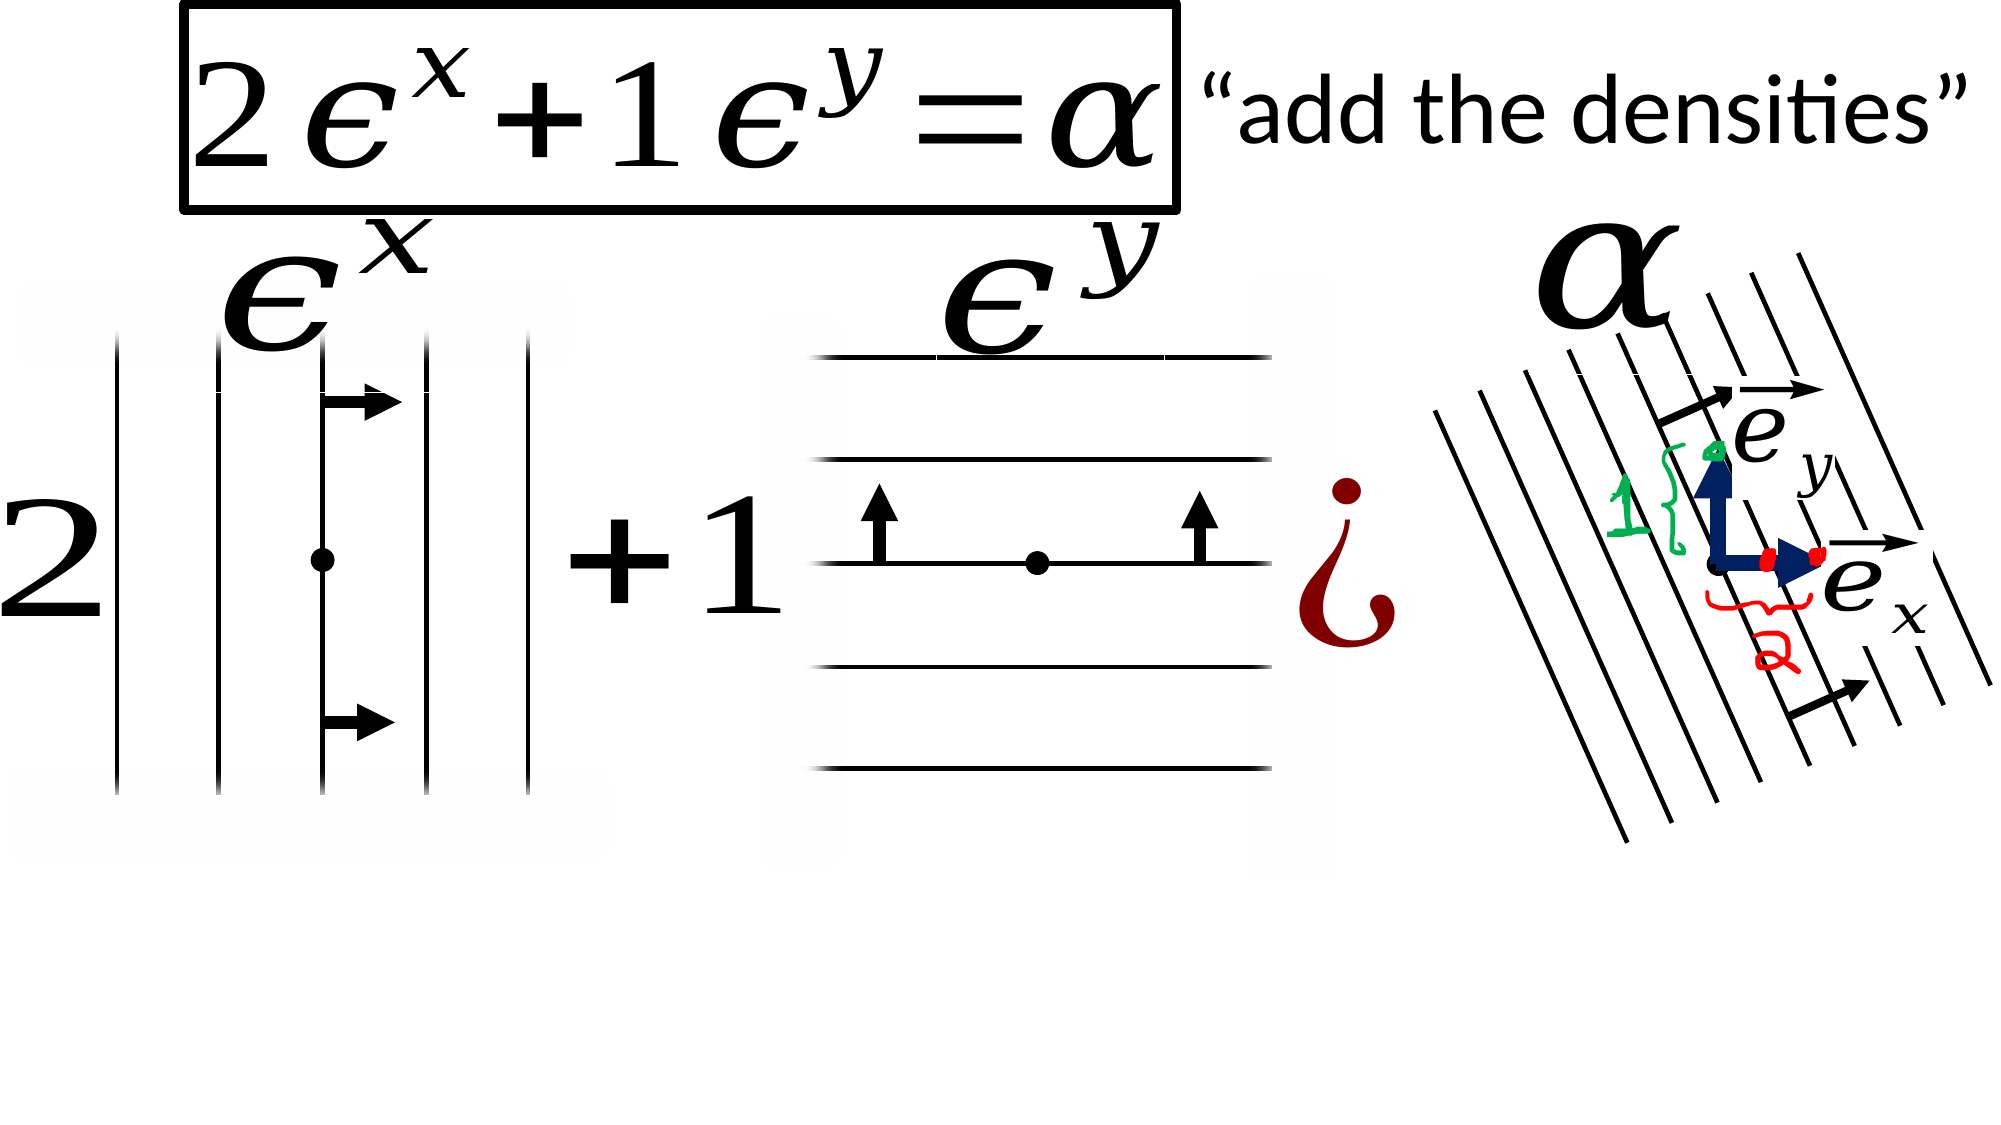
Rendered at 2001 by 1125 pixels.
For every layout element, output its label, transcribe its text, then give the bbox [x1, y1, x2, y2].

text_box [1526, 157, 1900, 852]
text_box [758, 178, 1338, 880]
text_box “add the densities” [1184, 40, 1999, 169]
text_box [1715, 375, 1934, 646]
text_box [6, 175, 611, 861]
